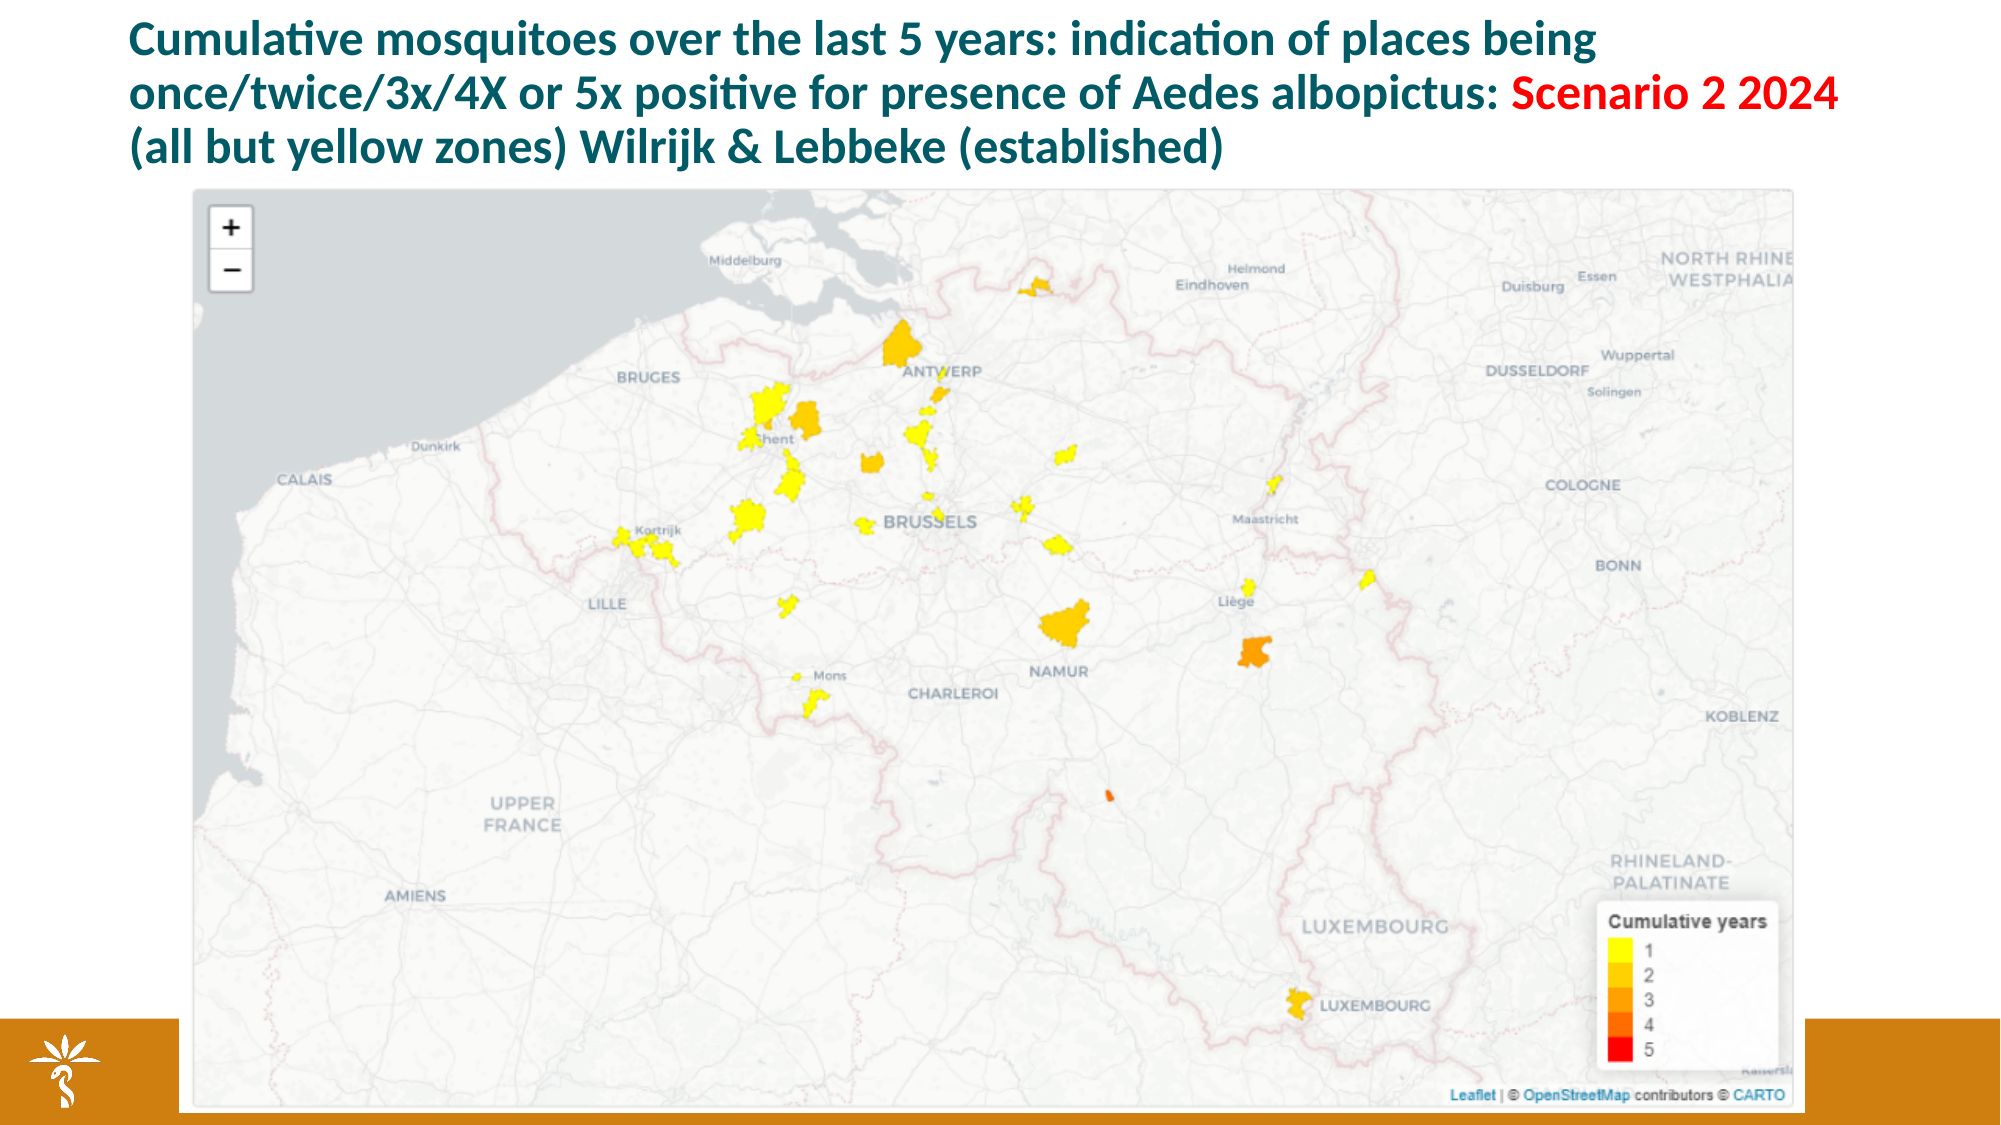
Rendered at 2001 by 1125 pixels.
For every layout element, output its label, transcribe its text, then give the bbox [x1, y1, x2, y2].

title Cumulative mosquitoes over the last 5 years: indication of places being once/twice/3x/4X or 5x positive for presence of Aedes albopictus: Scenario 2 2024 (all but yellow zones) Wilrijk & Lebbeke (established) [128, 12, 1871, 155]
picture [179, 181, 1805, 1113]
picture [0, 1018, 130, 1125]
